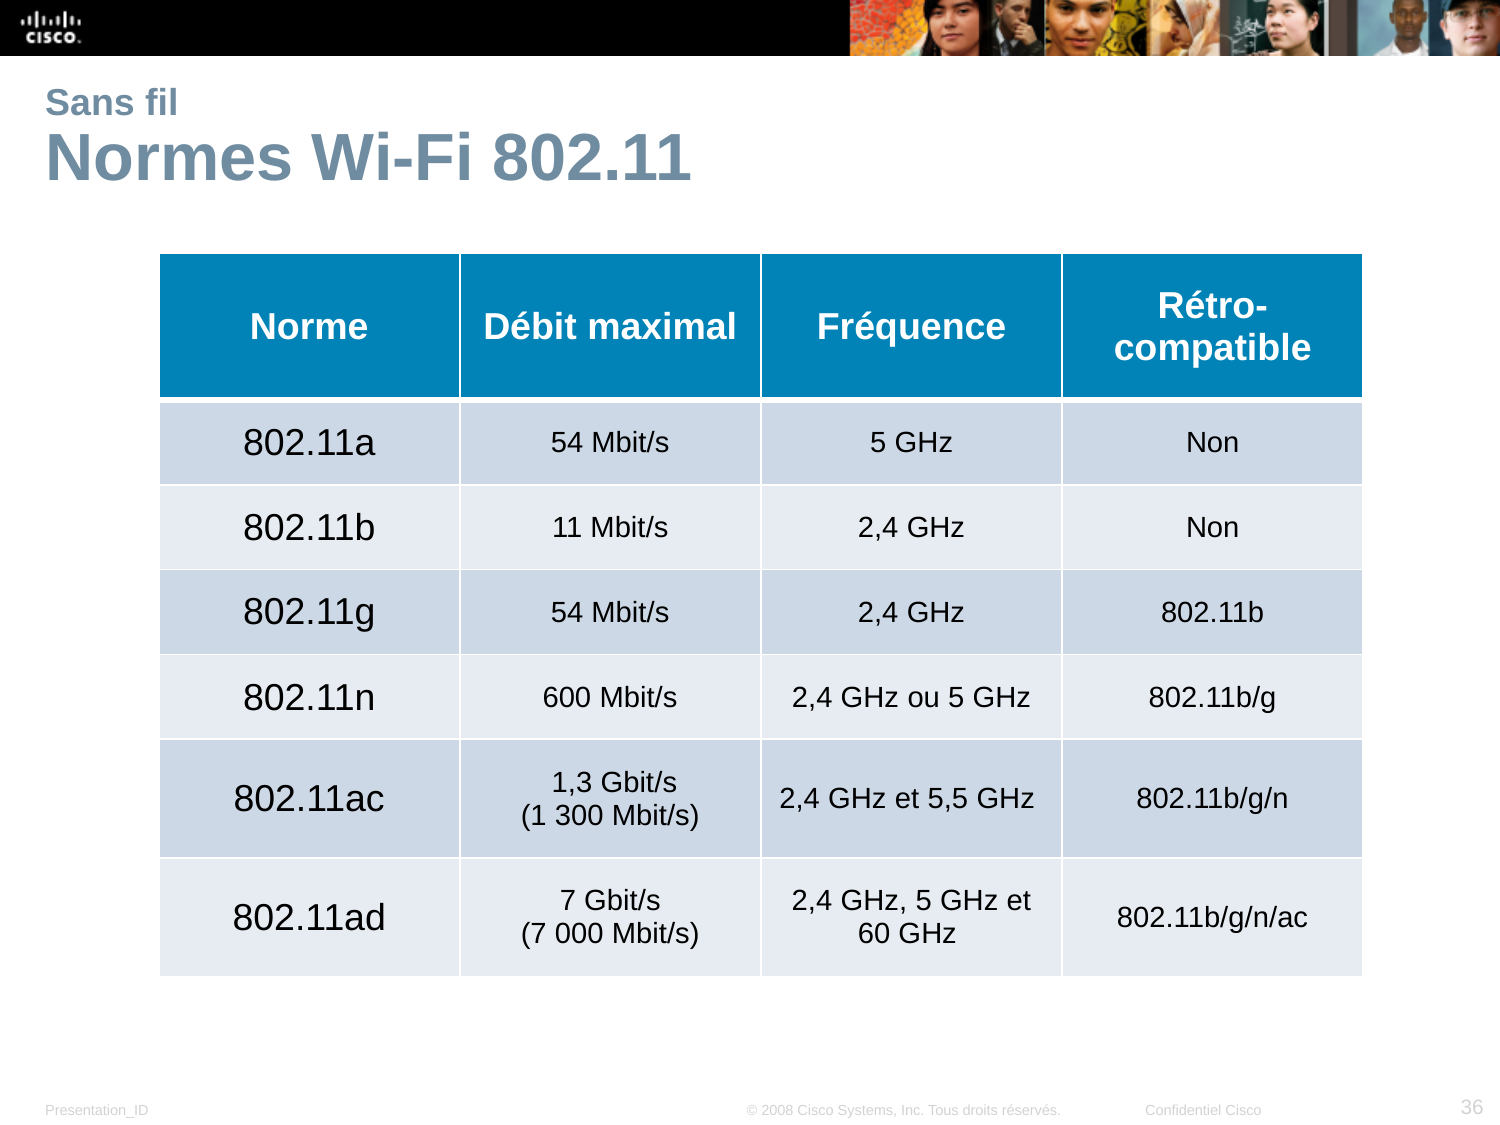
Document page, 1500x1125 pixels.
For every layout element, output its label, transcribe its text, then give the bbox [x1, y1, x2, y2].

table_cell 600 Mbit/s [461, 655, 760, 738]
table_cell 2,4 GHz [762, 486, 1061, 569]
table_header Fréquence [762, 254, 1061, 397]
table_header Norme [160, 254, 459, 397]
table_cell 1,3 Gbit/s (1 300 Mbit/s) [461, 740, 760, 857]
title Sans fil Normes Wi-Fi 802.11 [31, 64, 1471, 203]
table_cell 802.11n [160, 655, 459, 738]
table_cell Non [1063, 486, 1362, 569]
table_cell Non [1063, 403, 1362, 484]
table_cell 802.11b/g/n/ac [1063, 859, 1362, 976]
table_cell 802.11b/g [1063, 655, 1362, 738]
table_cell 54 Mbit/s [461, 570, 760, 654]
table_cell 5 GHz [762, 403, 1061, 484]
table_cell 2,4 GHz [762, 570, 1061, 654]
table_cell 802.11b [160, 486, 459, 569]
table_cell 802.11ad [160, 859, 459, 976]
table_cell 802.11ac [160, 740, 459, 857]
table_cell 802.11a [160, 403, 459, 484]
table_cell 802.11g [160, 570, 459, 654]
table_cell 802.11b/g/n [1063, 740, 1362, 857]
table_cell 2,4 GHz et 5,5 GHz [762, 740, 1061, 857]
table_cell 802.11b [1063, 570, 1362, 654]
table_cell 7 Gbit/s (7 000 Mbit/s) [461, 859, 760, 976]
table_header Débit maximal [461, 254, 760, 397]
table_cell 54 Mbit/s [461, 403, 760, 484]
table_cell 11 Mbit/s [461, 486, 760, 569]
table_cell 2,4 GHz, 5 GHz et 60 GHz [762, 859, 1061, 976]
table_header Rétro-compatible [1063, 254, 1362, 397]
picture [0, 0, 1500, 56]
table_cell 2,4 GHz ou 5 GHz [762, 655, 1061, 738]
